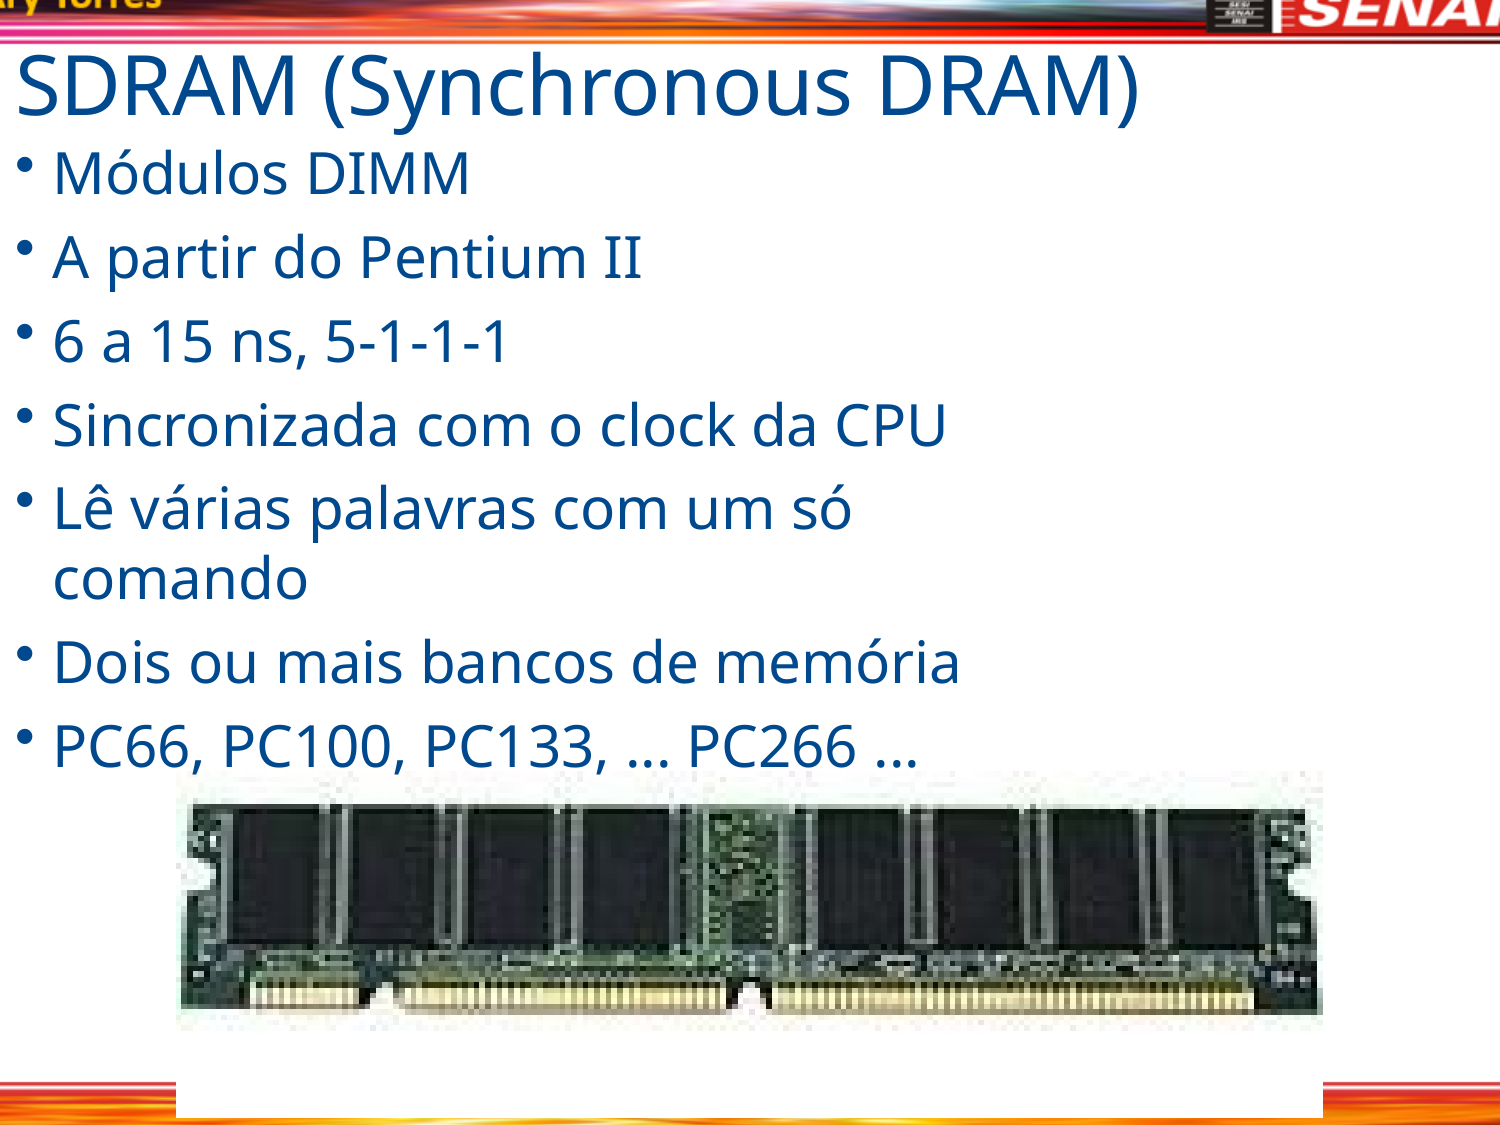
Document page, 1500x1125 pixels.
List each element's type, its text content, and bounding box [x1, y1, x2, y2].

text_box Módulos DIMM A partir do Pentium II 6 a 15 ns, 5-1-1-1 Sincronizada com o clock da CPU Lê várias palavras com um só comando Dois ou mais bancos de memória PC66, PC100, PC133, ... PC266 ... [12, 120, 1088, 780]
title SDRAM (Synchronous DRAM) [12, 29, 1151, 220]
picture [0, 0, 1500, 1125]
